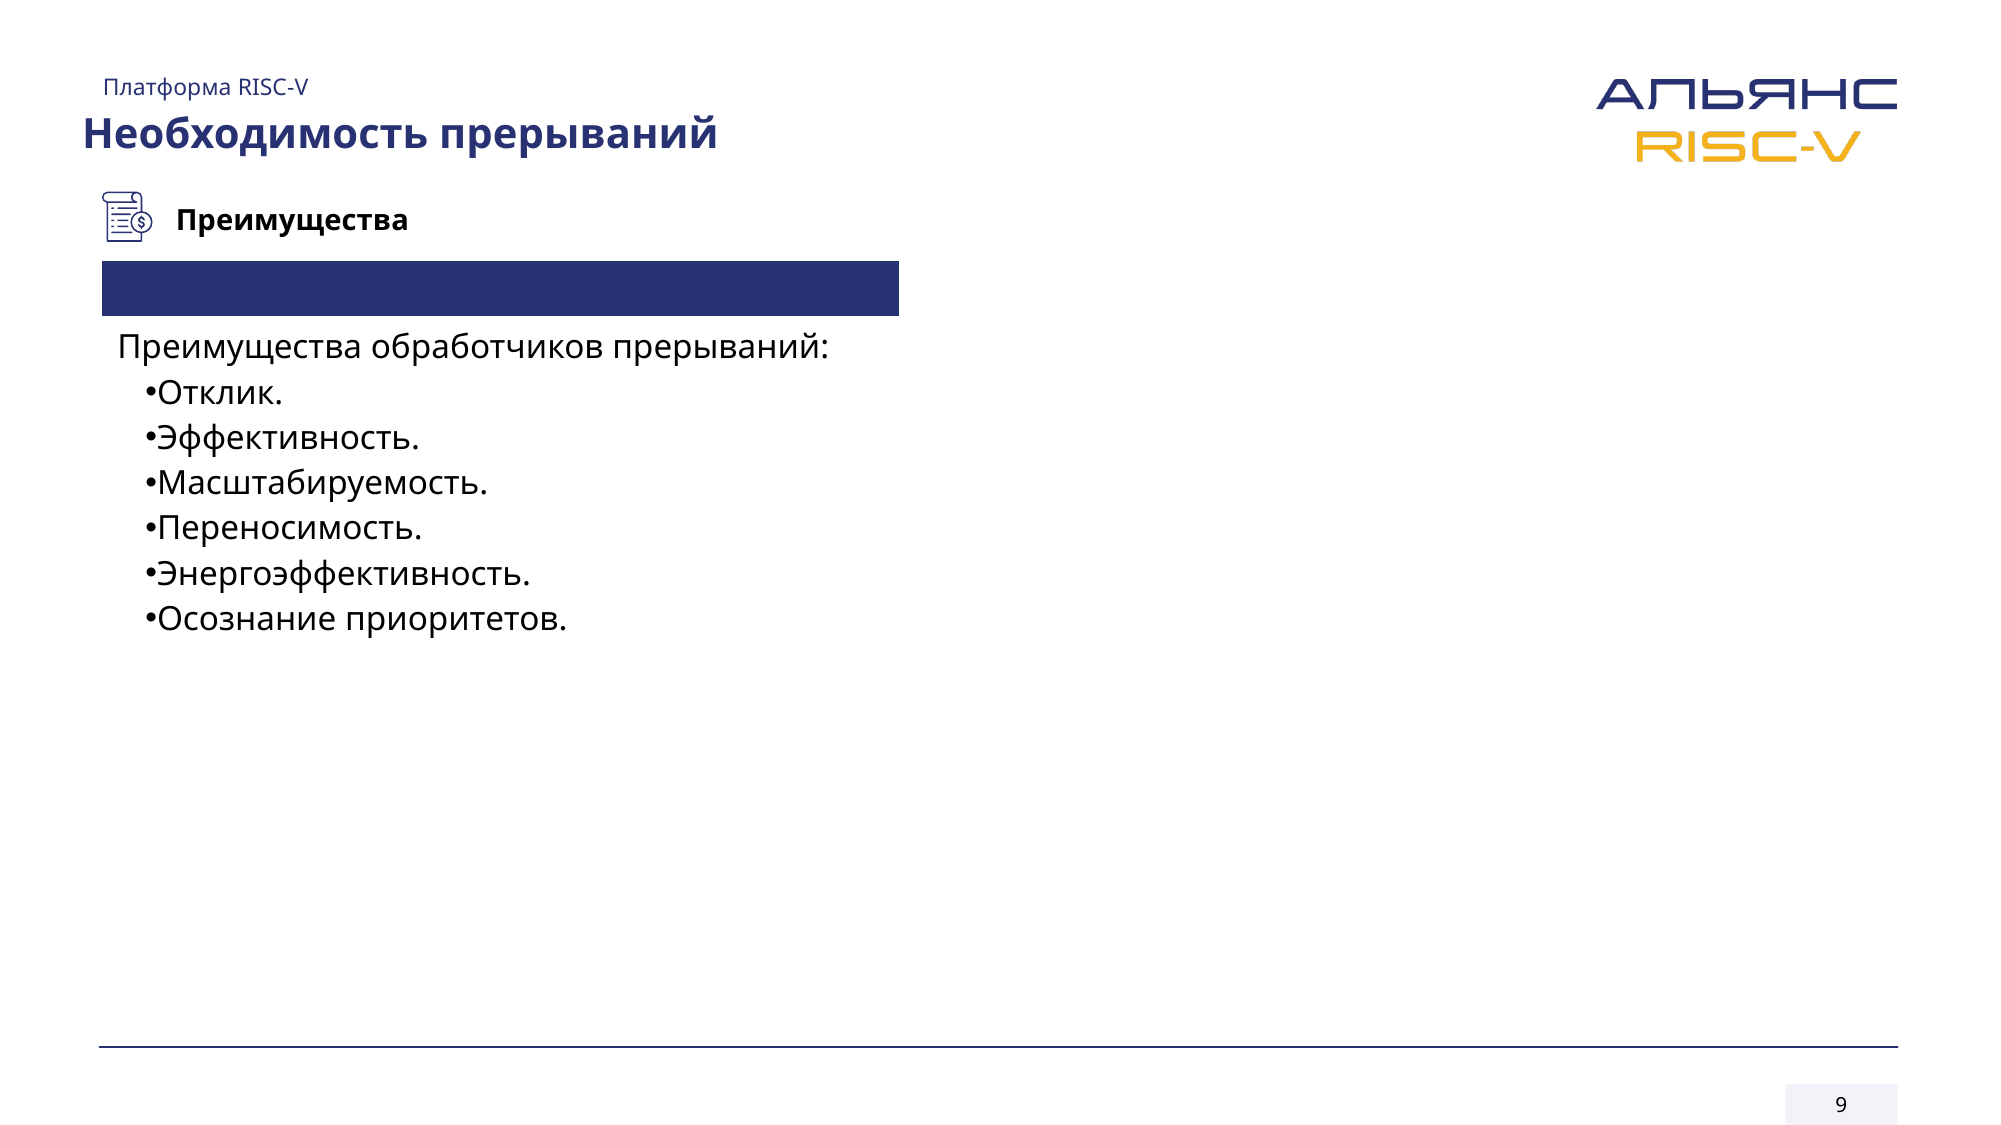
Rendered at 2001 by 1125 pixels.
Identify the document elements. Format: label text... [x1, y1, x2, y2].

text_box Платформа RISC-V [88, 65, 1624, 108]
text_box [101, 191, 153, 242]
picture [1595, 79, 1898, 162]
text_box Преимущества [101, 183, 944, 237]
text_box 9 [1785, 1084, 1898, 1125]
table_header [102, 261, 899, 316]
text_box Необходимость прерываний [67, 99, 734, 165]
table_cell Преимущества обработчиков прерываний: Отклик. Эффективность. Масштабируемость. Переносимость. Энергоэффективность. Осознание приоритетов. [102, 316, 900, 690]
